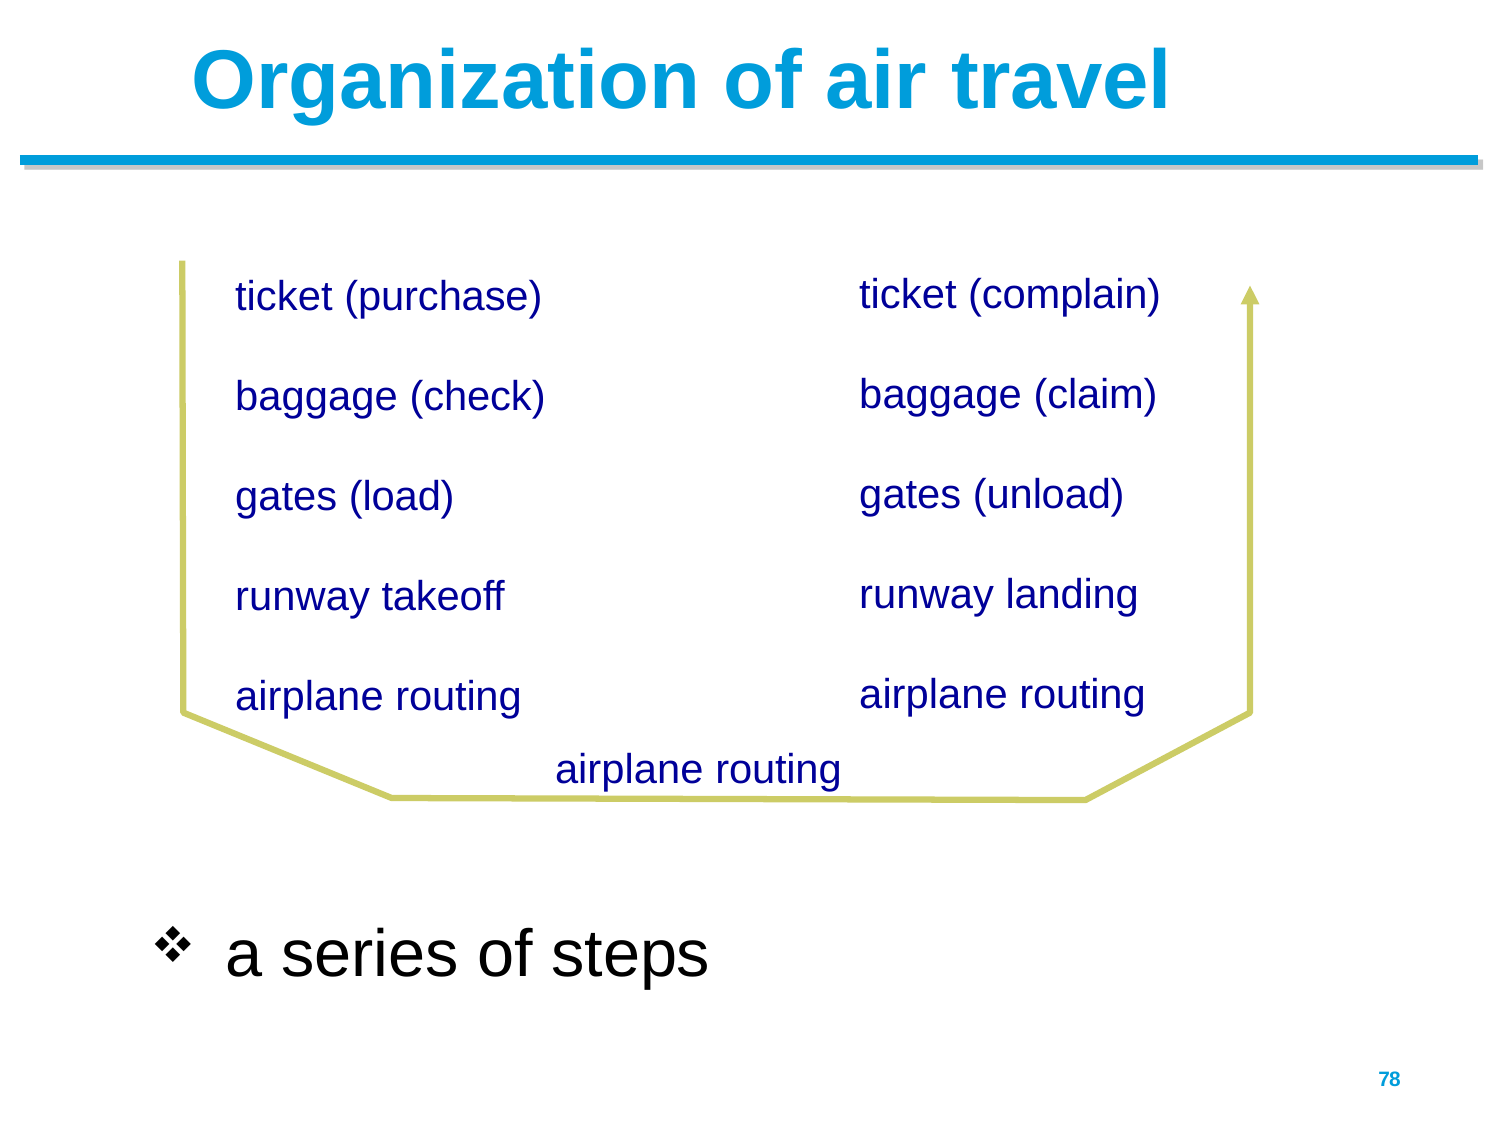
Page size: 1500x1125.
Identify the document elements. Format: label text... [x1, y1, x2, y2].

slide_number 78 [1372, 1065, 1422, 1125]
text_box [178, 257, 1260, 804]
title Organization of air travel [13, 23, 1487, 214]
text_box a series of steps [148, 908, 975, 991]
